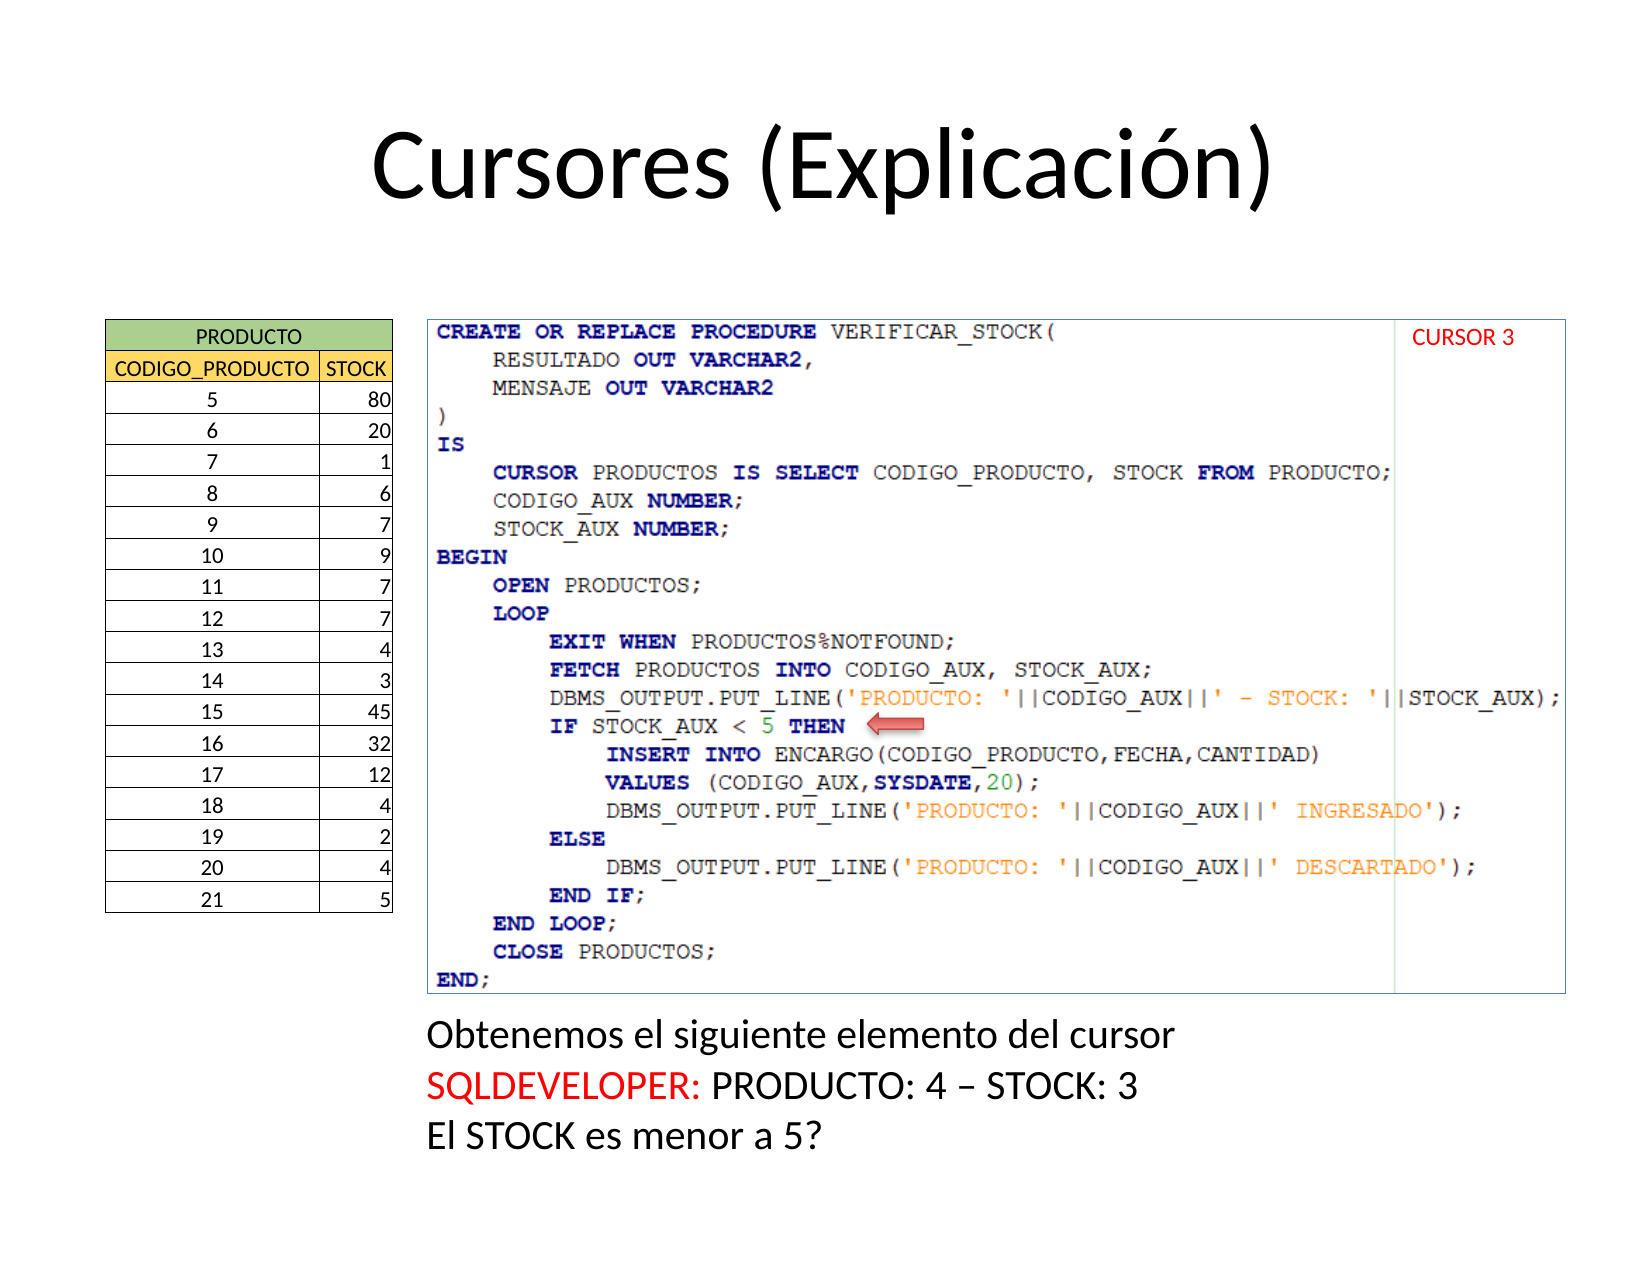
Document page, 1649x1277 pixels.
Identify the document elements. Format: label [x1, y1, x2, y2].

table_cell [106, 632, 319, 662]
picture [427, 319, 1567, 994]
table_cell [106, 663, 319, 694]
table_cell [320, 882, 392, 912]
table_header [106, 320, 392, 350]
text_box [411, 999, 1543, 1165]
table_cell [320, 570, 392, 600]
table_cell [106, 882, 319, 912]
table_cell [320, 695, 392, 725]
table_cell [106, 757, 319, 787]
text_box [1397, 312, 1572, 358]
table_cell [106, 445, 319, 475]
table_cell [106, 507, 319, 538]
table_cell [320, 601, 392, 631]
table_cell [106, 476, 319, 506]
table_cell [106, 382, 319, 413]
table_cell [320, 414, 392, 444]
table_cell [106, 820, 319, 850]
table_cell [320, 632, 392, 662]
table_cell [106, 601, 319, 631]
table_cell [320, 820, 392, 850]
title [82, 51, 1566, 264]
table_cell [320, 476, 392, 506]
table_cell [106, 788, 319, 819]
table_cell [320, 663, 392, 694]
table_cell [106, 414, 319, 444]
table_cell [320, 445, 392, 475]
table_cell [106, 726, 319, 756]
table_cell [320, 851, 392, 881]
table_cell [106, 539, 319, 569]
table_cell [320, 539, 392, 569]
table_cell [106, 851, 319, 881]
table_cell [320, 757, 392, 787]
table_cell [320, 726, 392, 756]
table_cell [320, 788, 392, 819]
table_cell [106, 695, 319, 725]
table_cell [320, 507, 392, 538]
table_cell [106, 570, 319, 600]
table_cell [320, 351, 392, 381]
table_cell [106, 351, 319, 381]
table_cell [320, 382, 392, 413]
